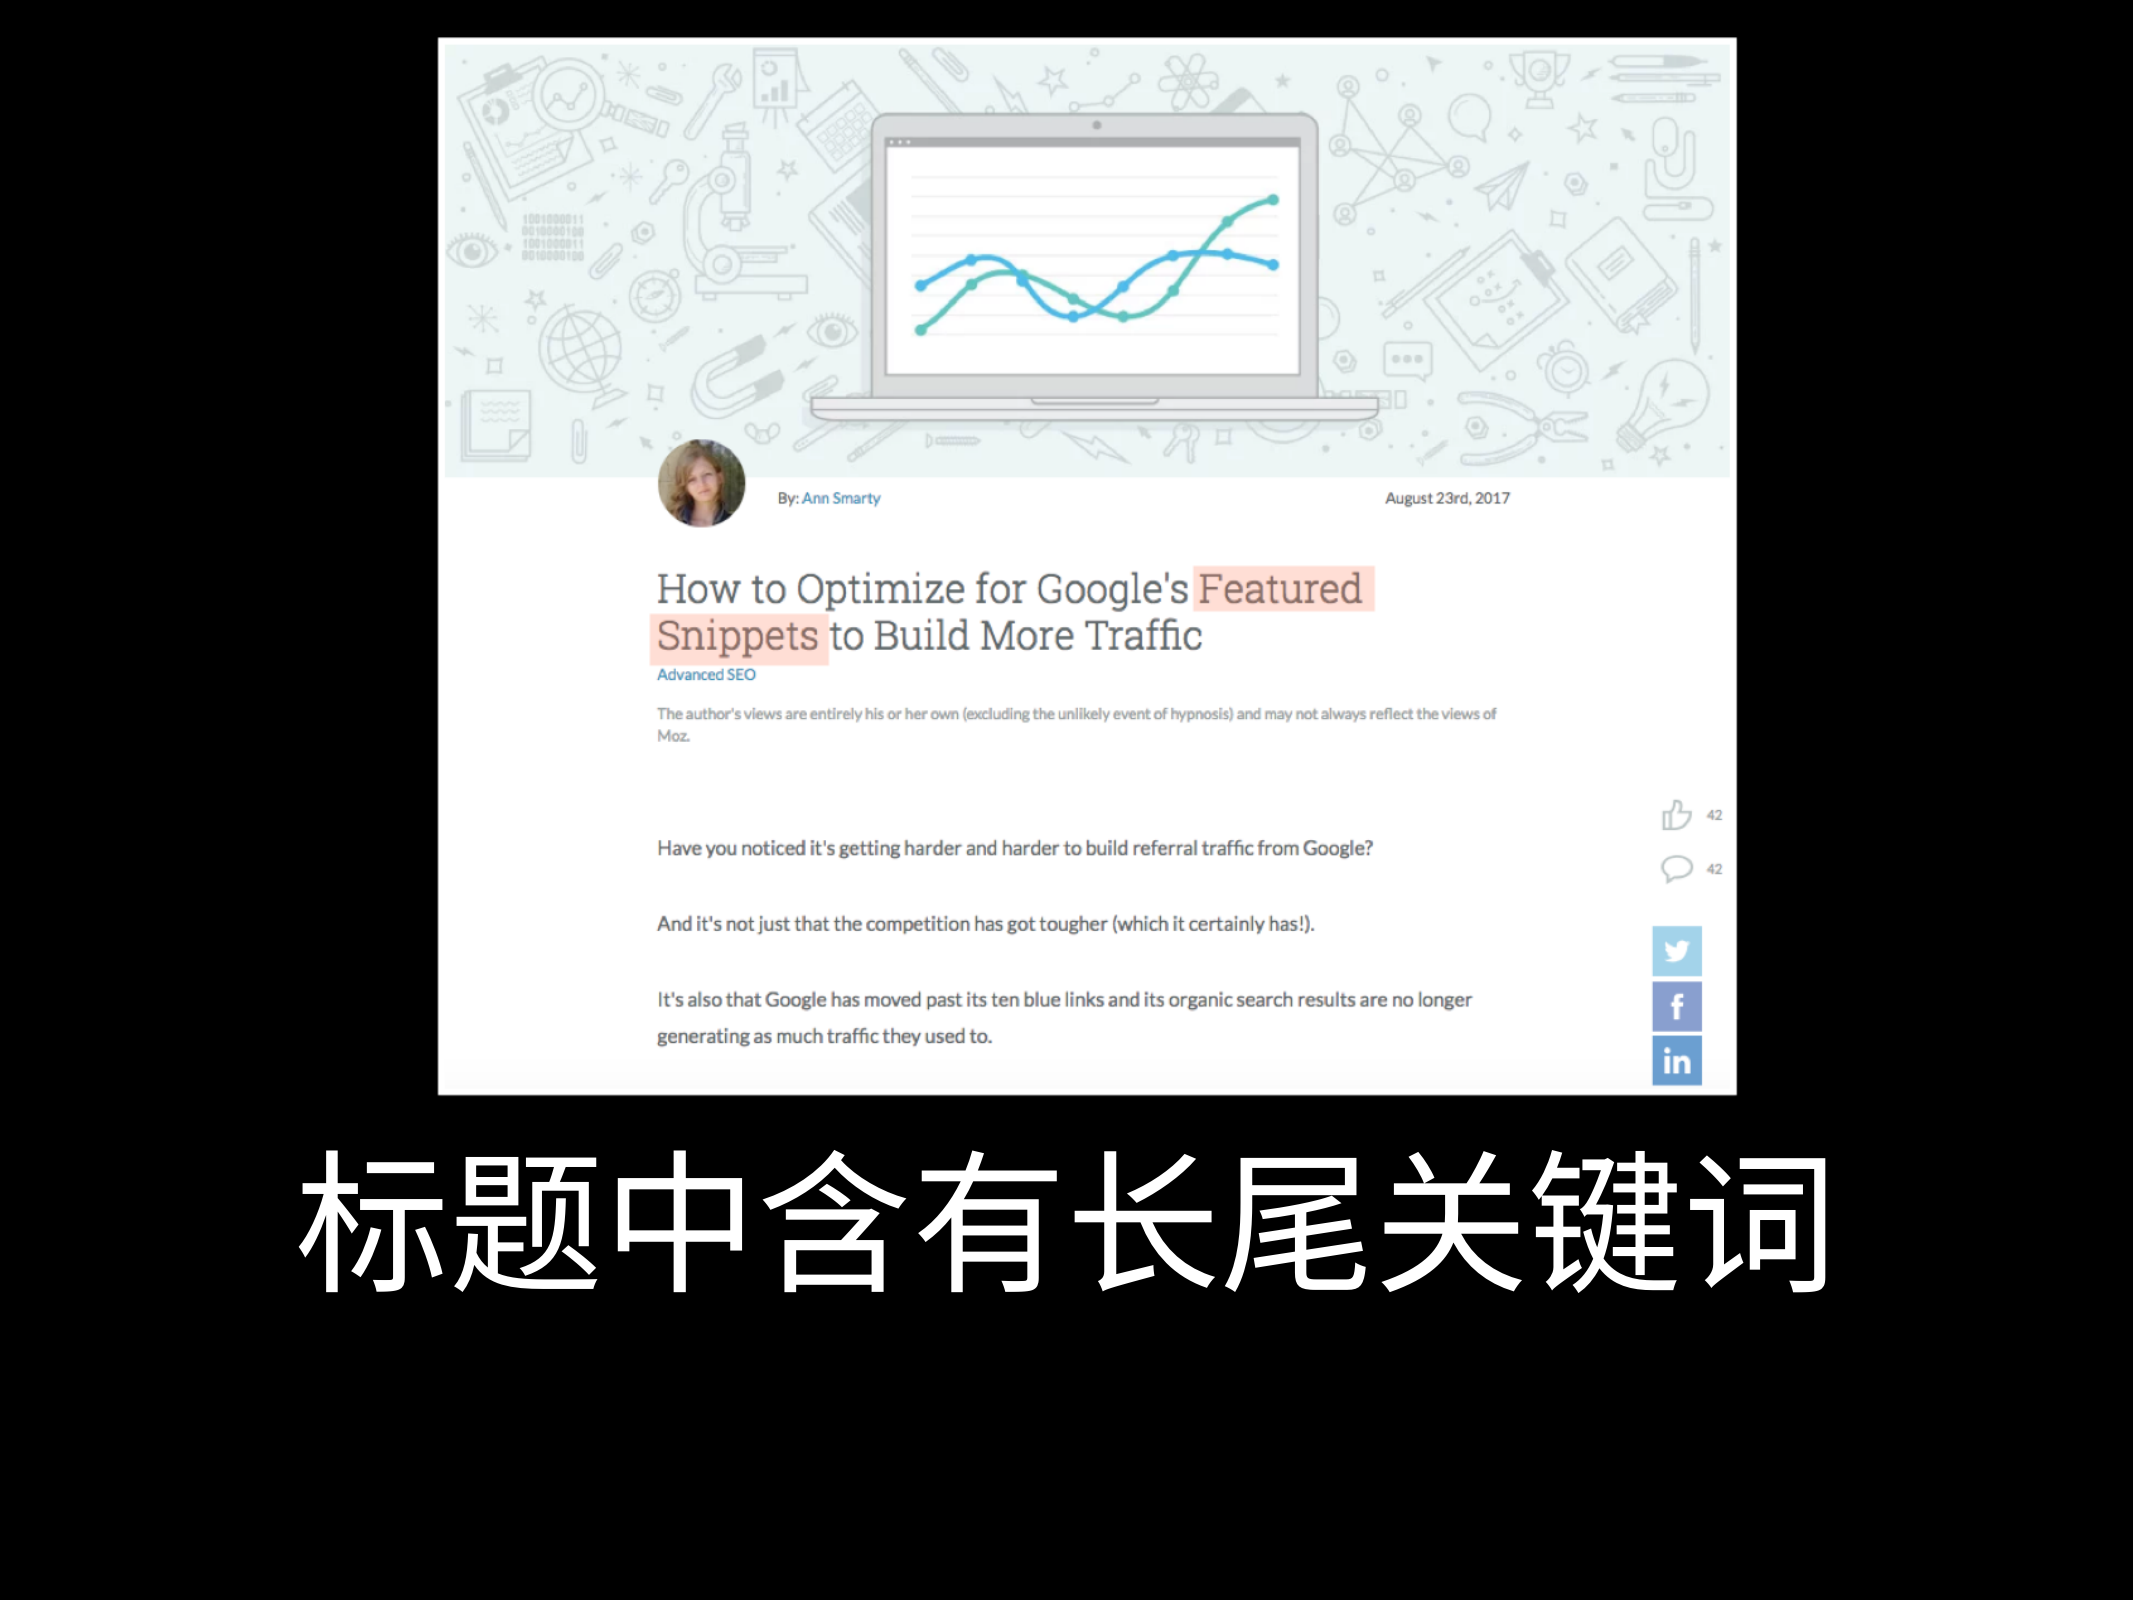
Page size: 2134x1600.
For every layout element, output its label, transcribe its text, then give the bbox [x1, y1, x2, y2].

title 标题中含有长尾关键词 [207, 1101, 1926, 1336]
picture [435, 36, 1740, 1101]
